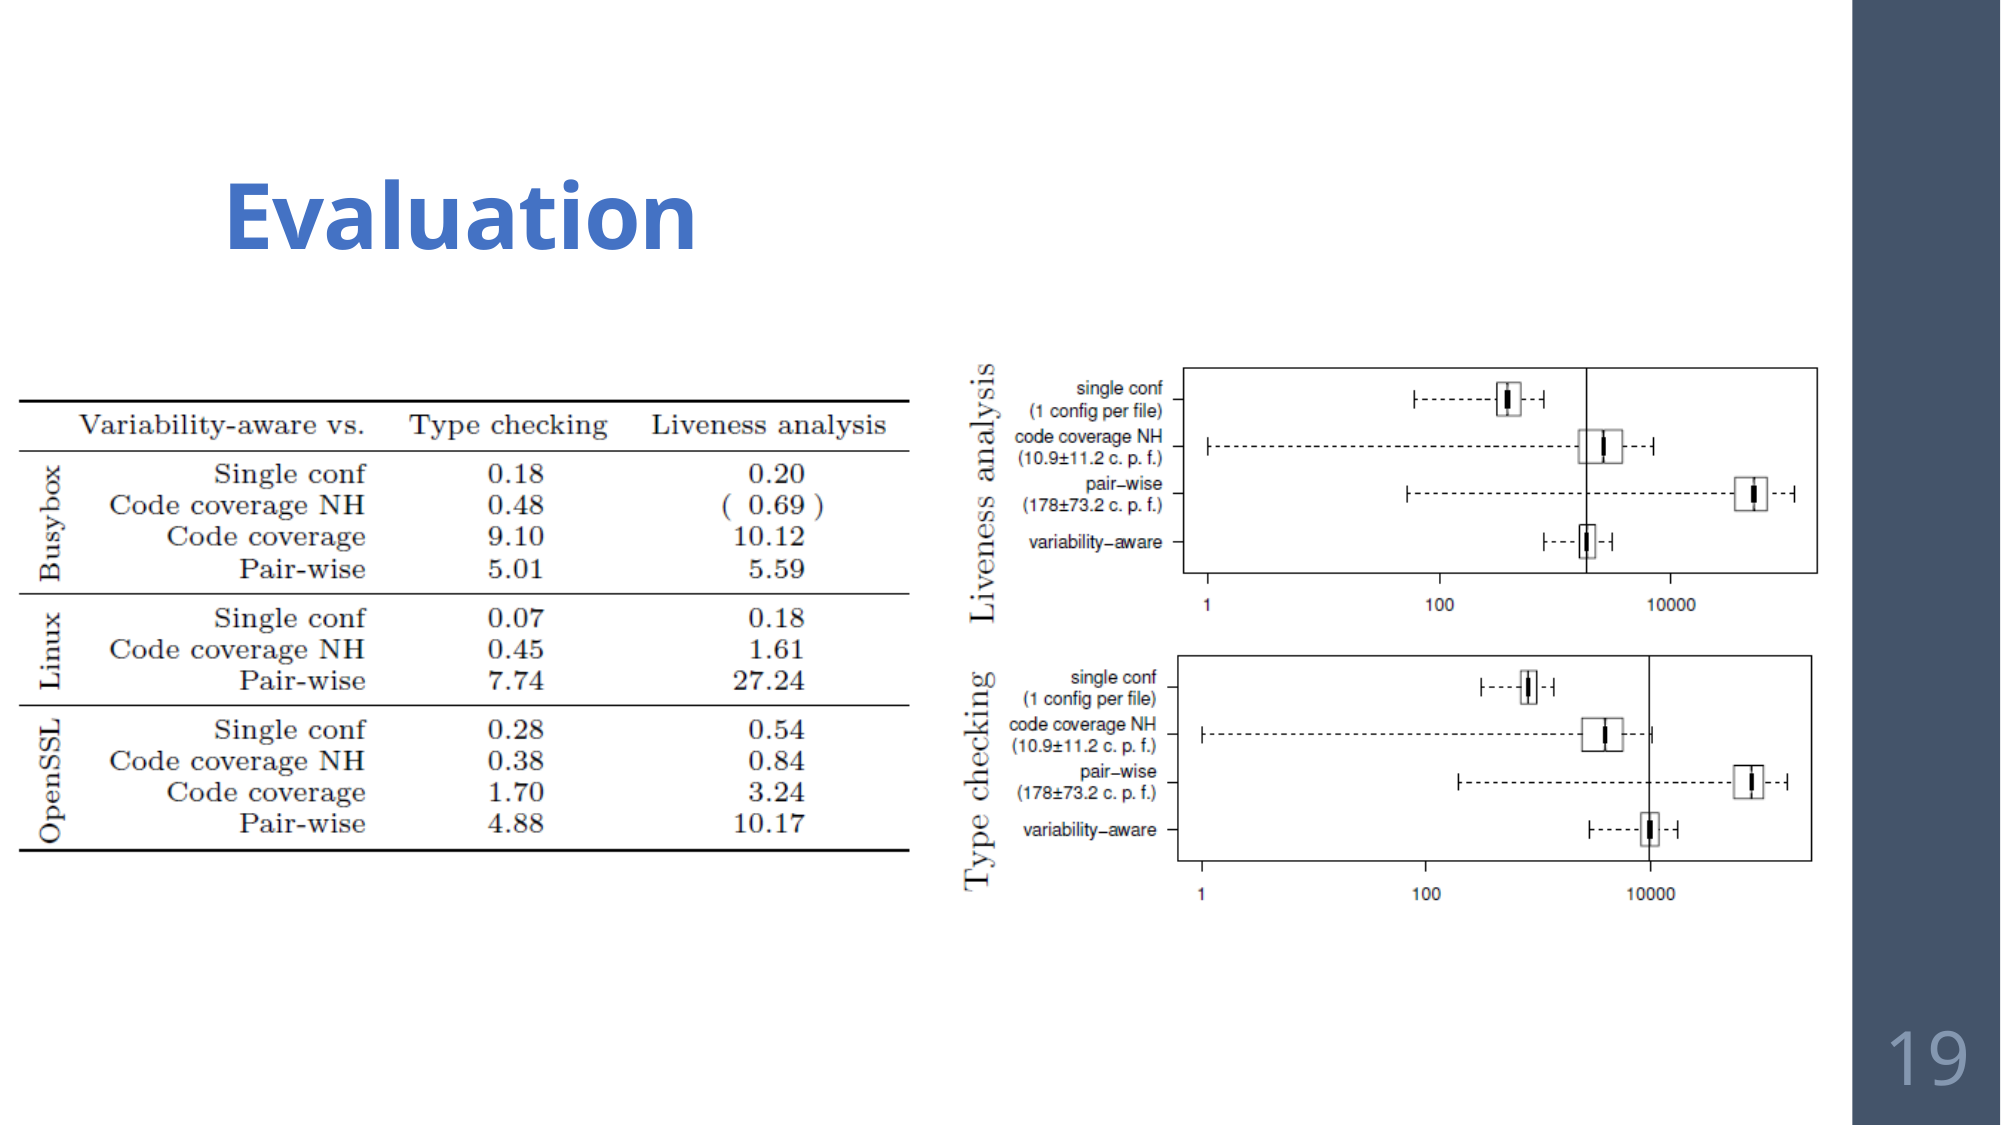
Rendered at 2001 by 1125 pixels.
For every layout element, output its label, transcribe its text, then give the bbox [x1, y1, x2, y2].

picture [951, 348, 1831, 916]
title Evaluation [206, 43, 1797, 278]
picture [0, 394, 930, 870]
slide_number 19 [1852, 1012, 2000, 1110]
